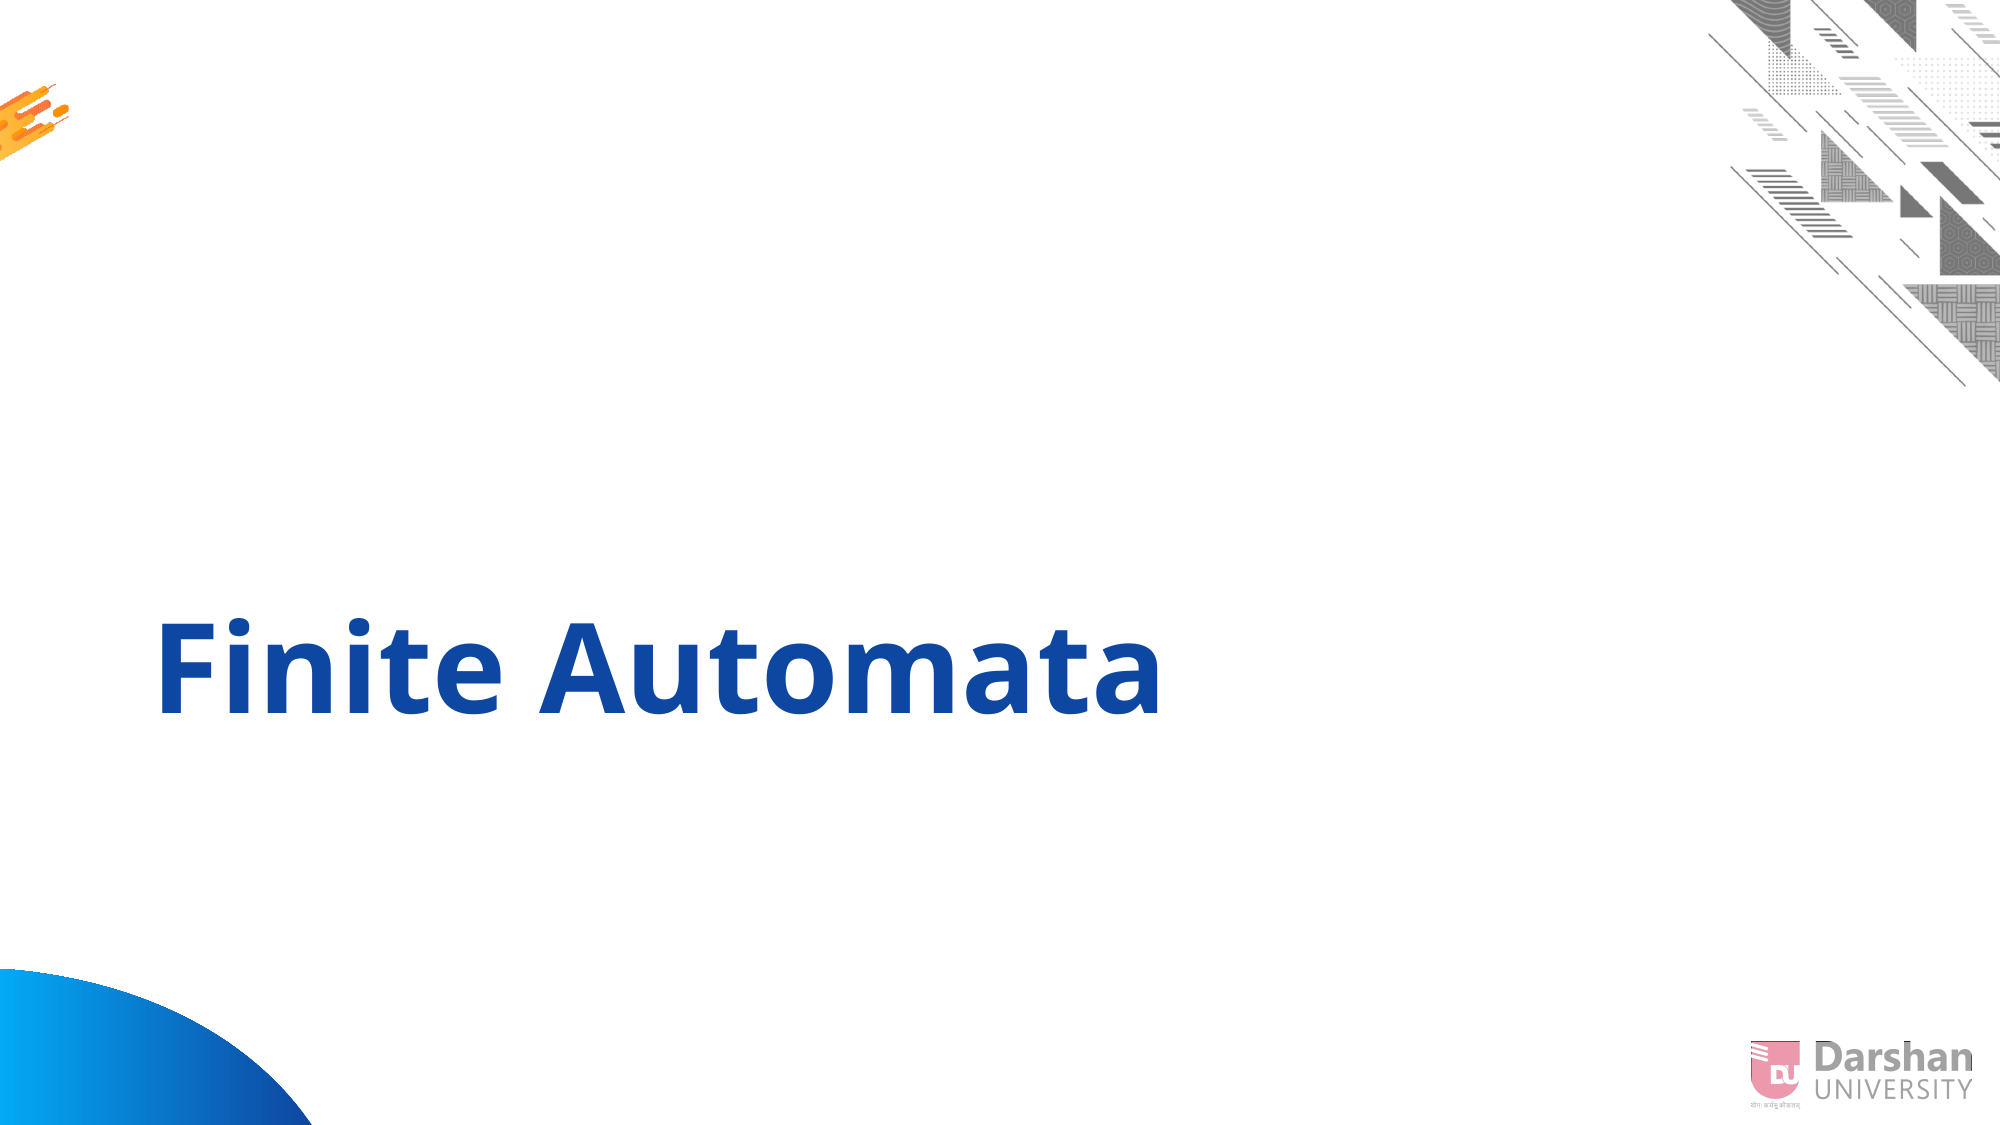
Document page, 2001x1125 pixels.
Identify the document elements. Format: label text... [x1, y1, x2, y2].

title Finite Automata [136, 280, 1862, 749]
picture [0, 65, 90, 193]
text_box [1751, 1041, 1972, 1109]
